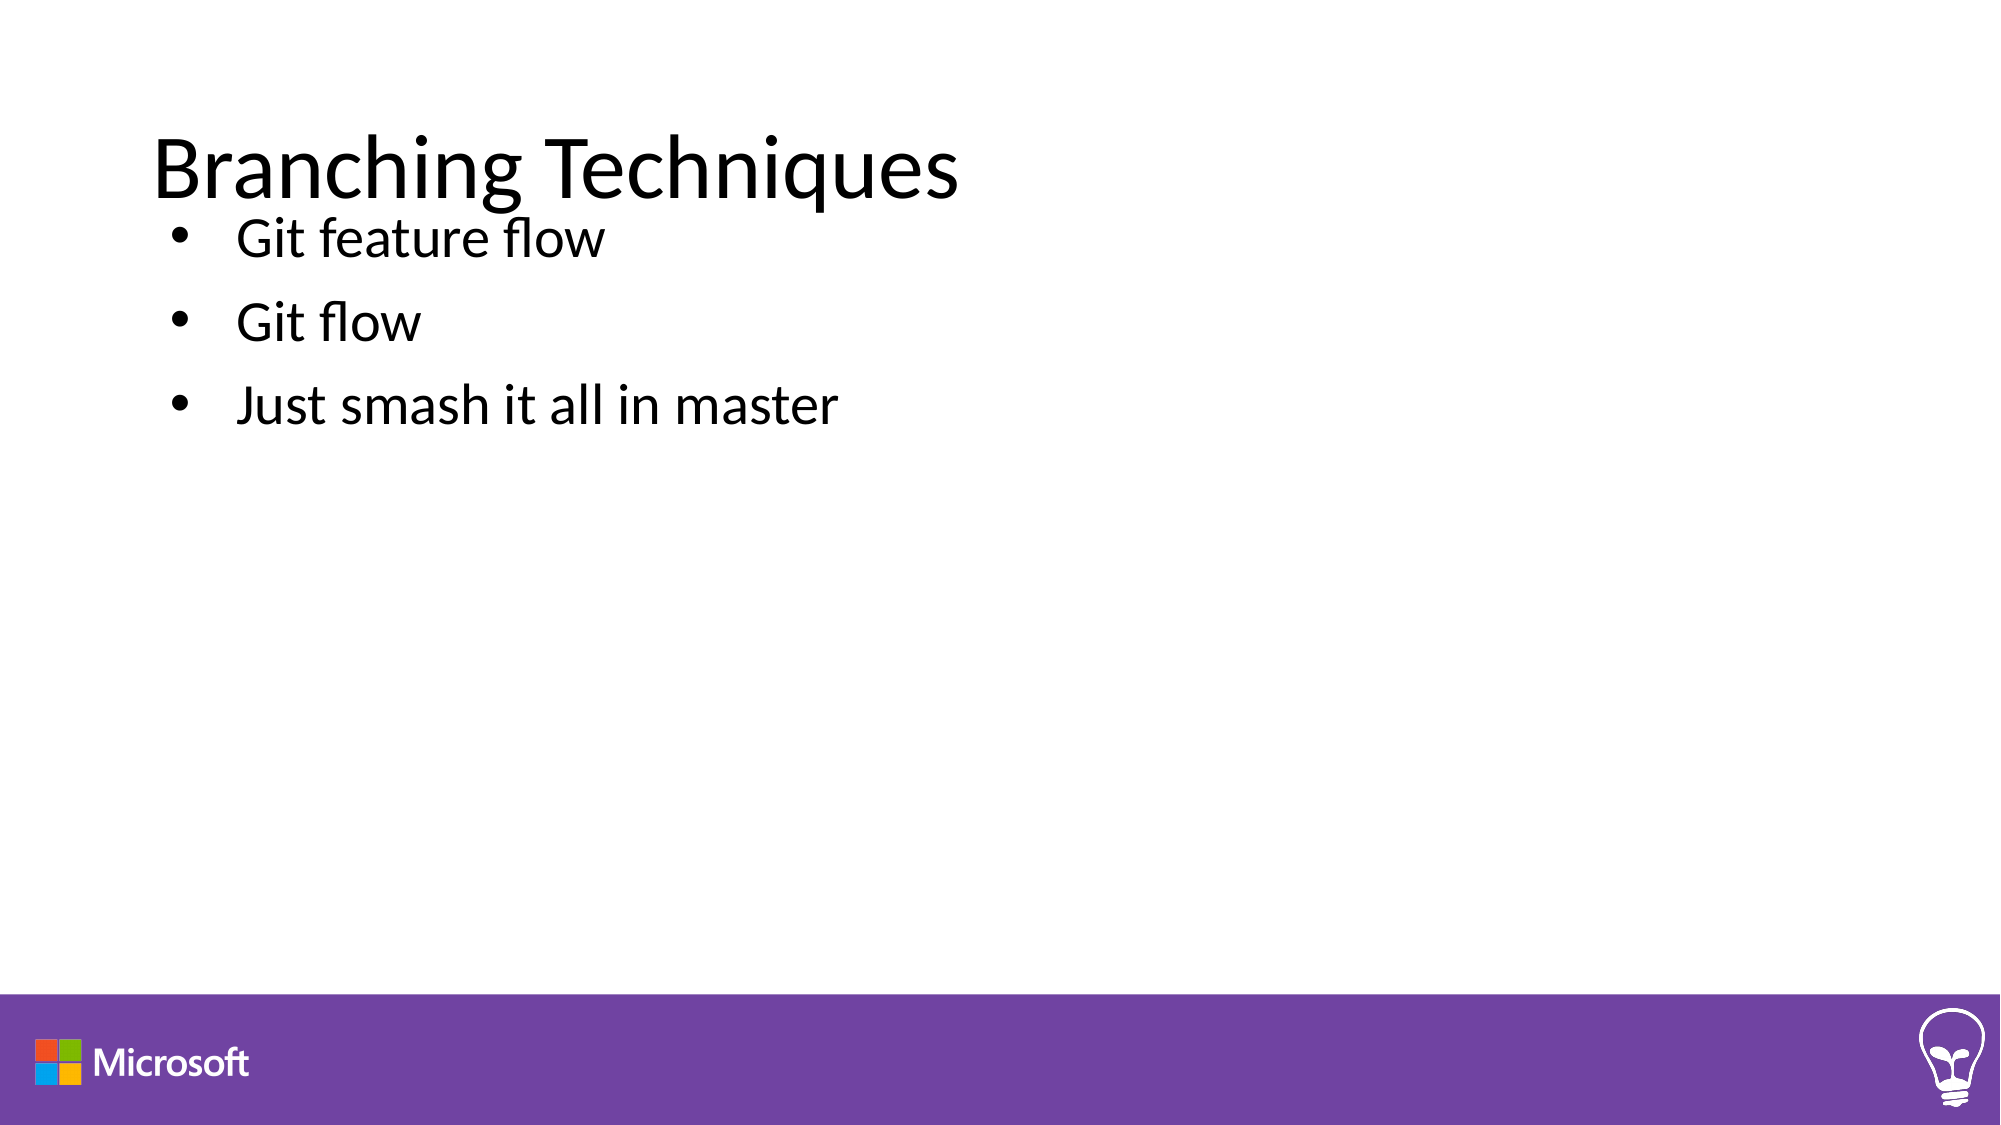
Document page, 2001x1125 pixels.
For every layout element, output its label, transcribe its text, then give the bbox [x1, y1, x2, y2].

title Branching Techniques [137, 59, 1863, 278]
list Git feature flow Git flow Just smash it all in master [146, 199, 1854, 1125]
picture [1919, 1008, 1985, 1107]
picture [6, 1012, 146, 1112]
